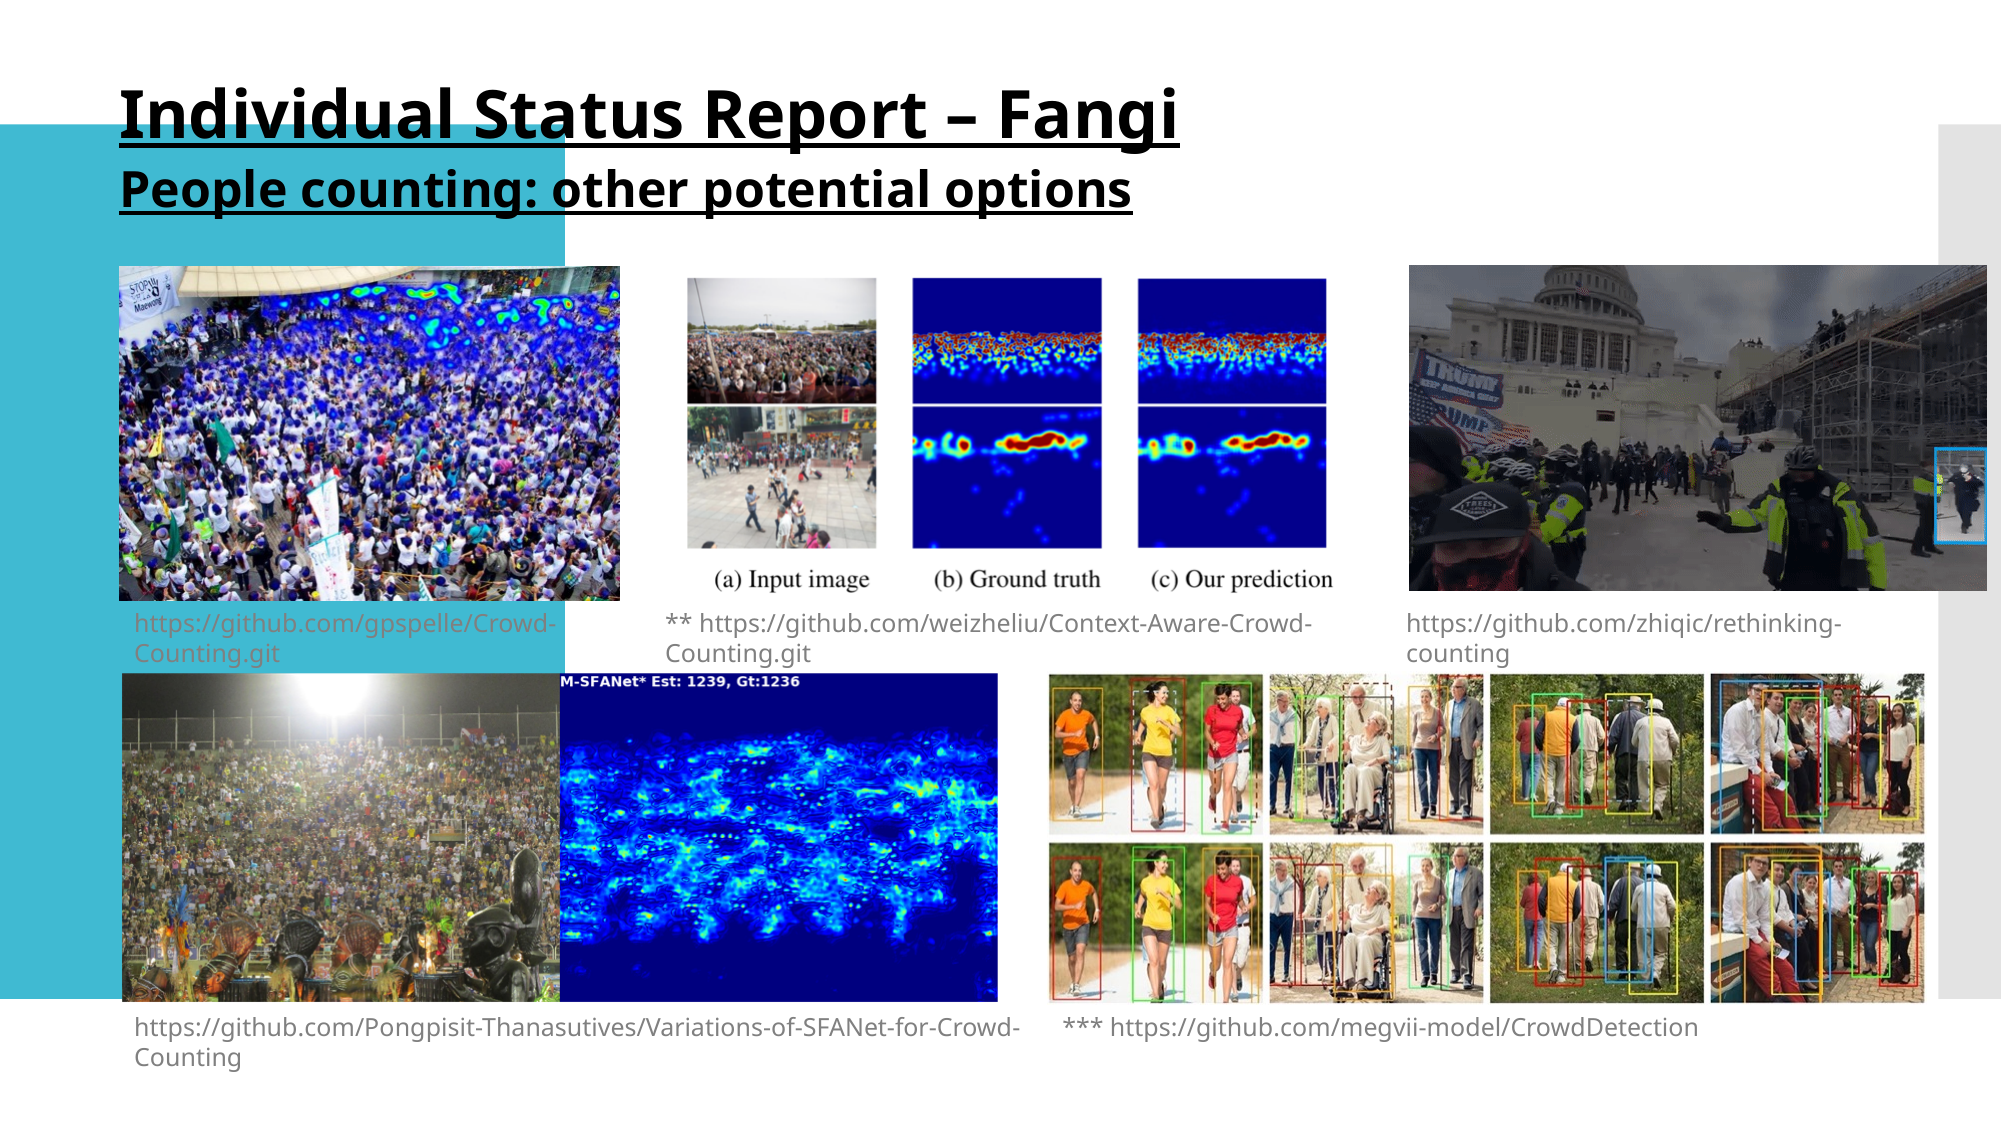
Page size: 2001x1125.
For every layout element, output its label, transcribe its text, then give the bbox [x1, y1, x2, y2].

picture [119, 671, 1001, 1005]
text_box https://github.com/zhiqic/rethinking-counting [1391, 600, 1906, 671]
text_box ** https://github.com/weizheliu/Context-Aware-Crowd-Counting.git [650, 600, 1391, 675]
picture [1409, 265, 1987, 592]
text_box Individual Status Report – Fangi People counting: other potential options [119, 63, 1786, 218]
text_box https://github.com/gpspelle/Crowd-Counting.git [119, 600, 650, 671]
picture [119, 266, 620, 601]
picture [650, 265, 1379, 602]
picture [1047, 671, 1927, 1005]
text_box *** https://github.com/megvii-model/CrowdDetection [1047, 1004, 1972, 1050]
text_box https://github.com/Pongpisit-Thanasutives/Variations-of-SFANet-for-Crowd-Counting [119, 1004, 1044, 1080]
